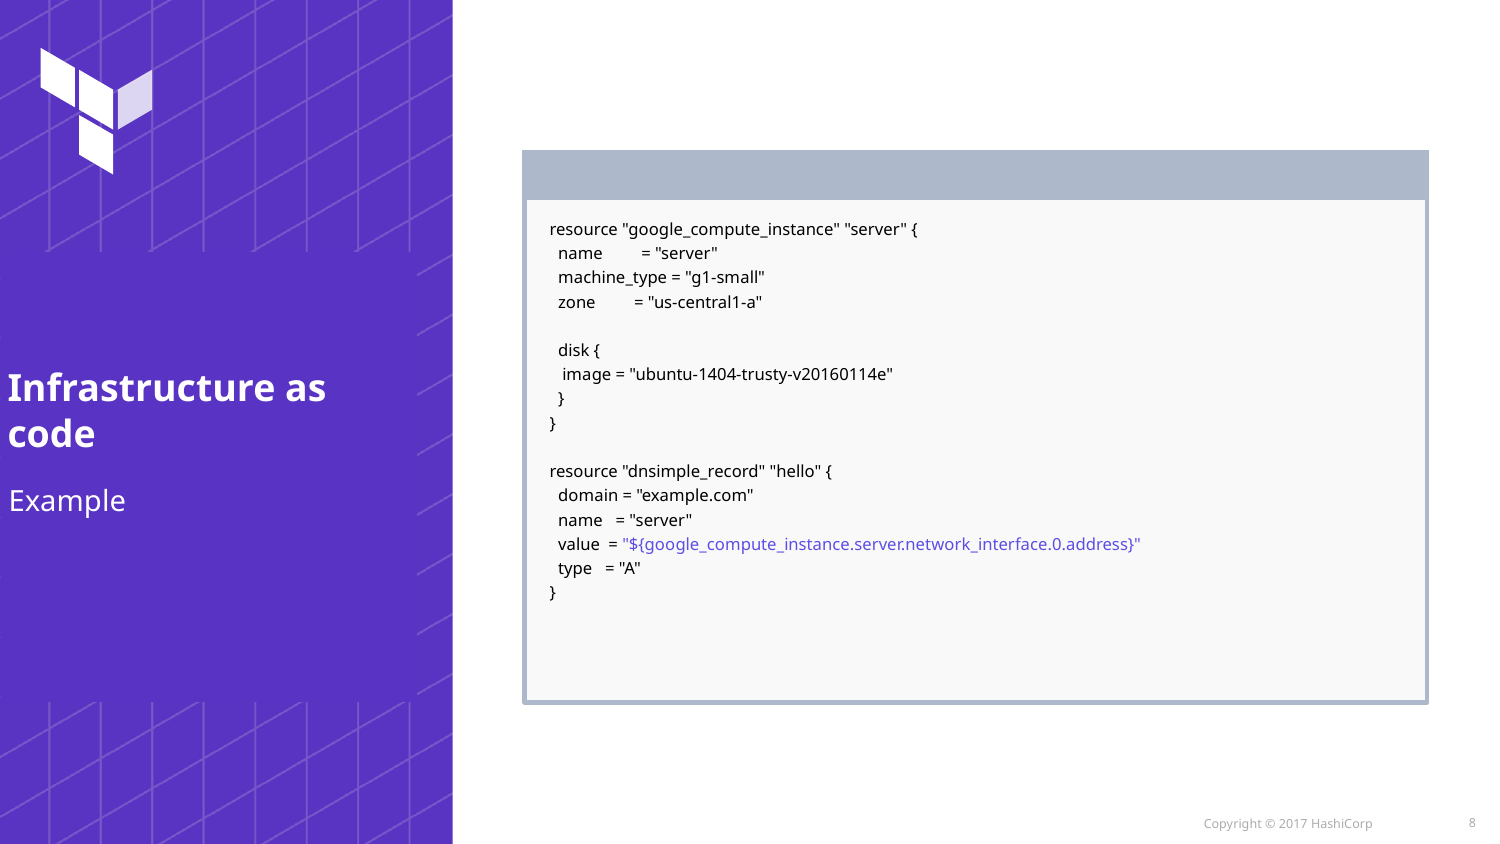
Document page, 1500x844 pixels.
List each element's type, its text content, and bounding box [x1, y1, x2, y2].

list Example [0, 471, 407, 679]
title Infrastructure as code [0, 280, 407, 463]
list resource "google_compute_instance" "server" { name = "server" machine_type = "g1-small" zone = "us-central1-a" disk { image = "ubuntu-1404-trusty-v20160114e" } } resource "dnsimple_record" "hello" { domain = "example.com" name = "server" value = "${google_compute_instance.server.network_interface.0.address}" type = "A" } [542, 213, 1410, 687]
picture [0, 0, 453, 844]
slide_number ‹#› [1459, 809, 1484, 840]
